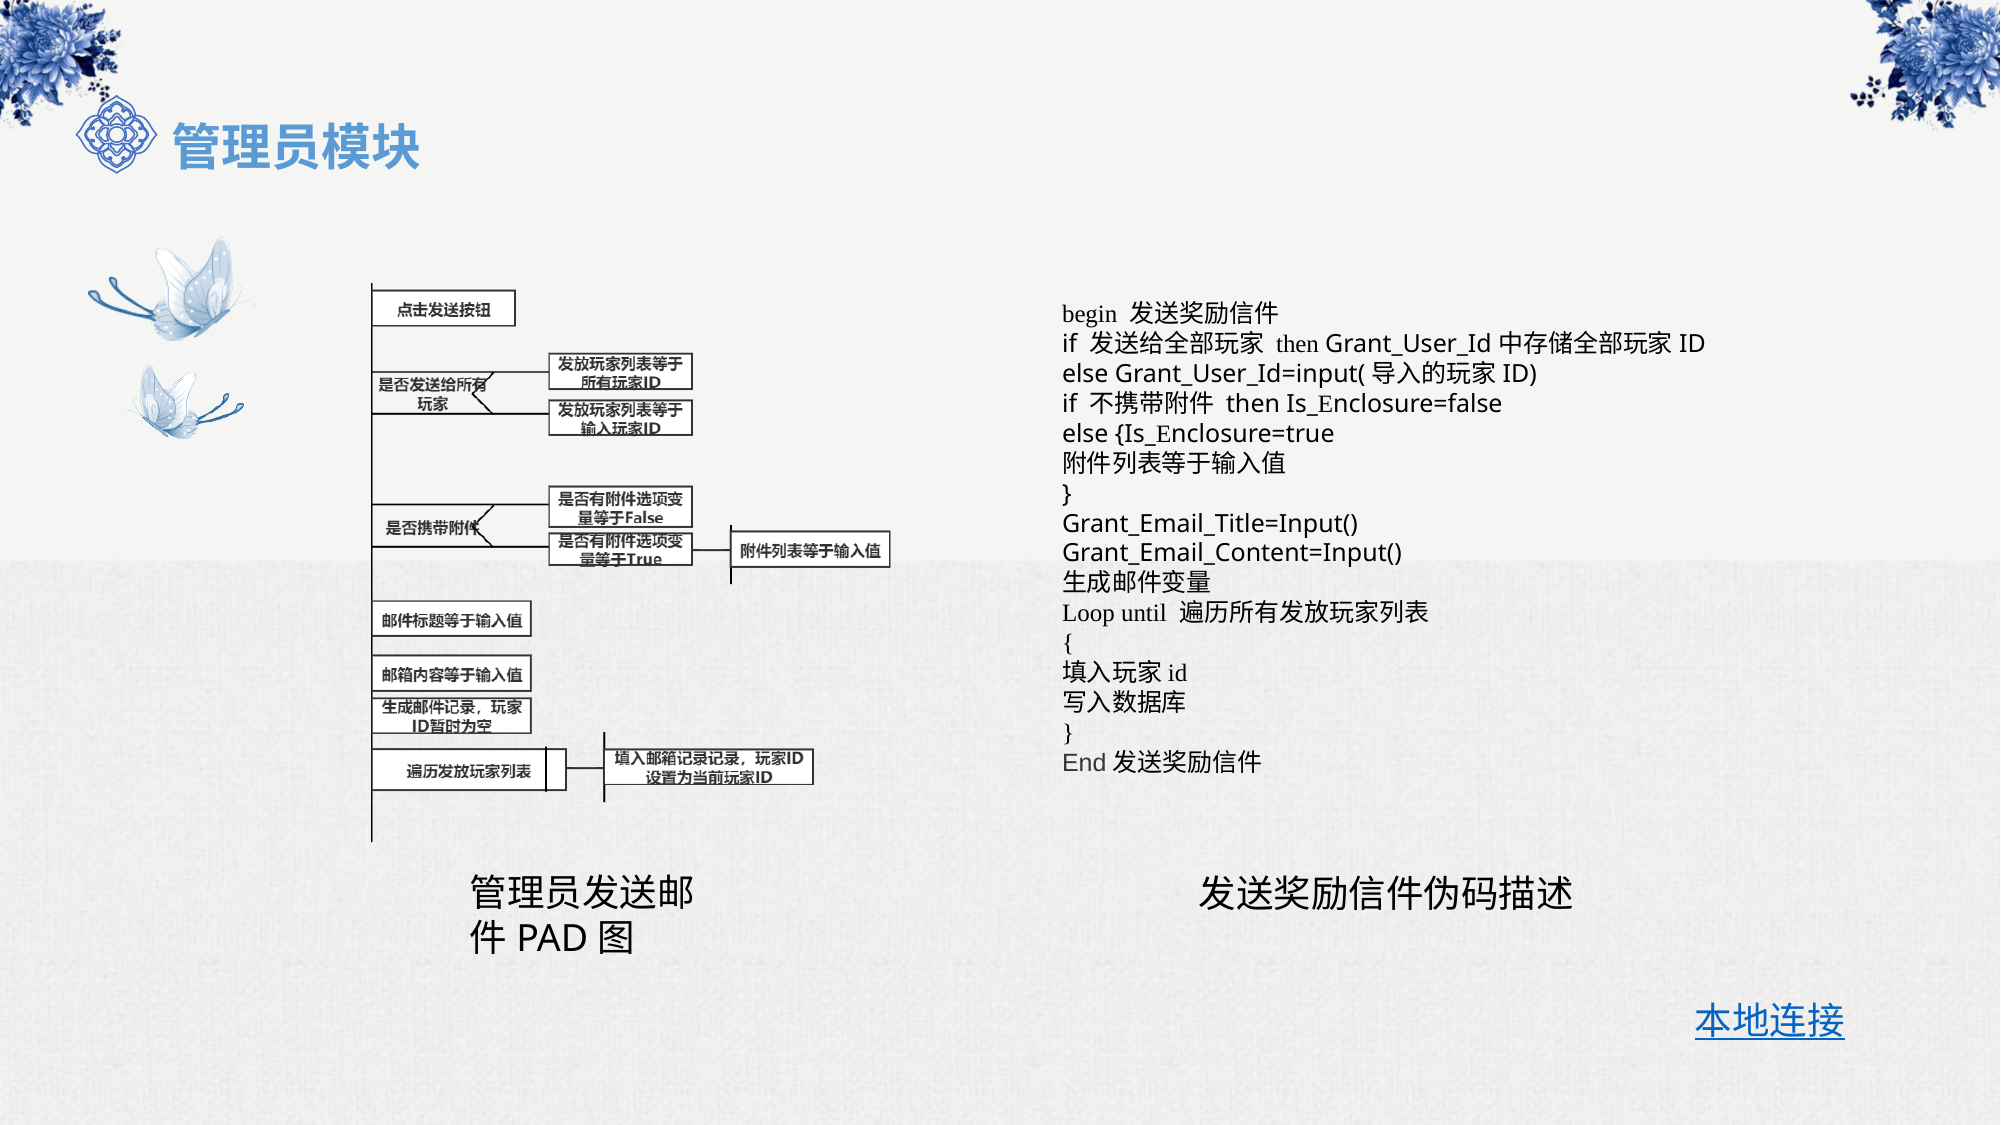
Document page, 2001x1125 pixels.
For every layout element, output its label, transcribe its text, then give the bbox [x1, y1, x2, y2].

text_box 本地连接 [1679, 989, 1872, 1059]
picture [0, 0, 2001, 1125]
text_box 发送奖励信件伪码描述 [969, 863, 1803, 923]
text_box 管理员发送邮件PAD图 [455, 864, 721, 966]
text_box begin 发送奖励信件 if 发送给全部玩家 then Grant_User_Id中存储全部玩家ID else Grant_User_Id=input(导入的玩家ID) if 不携带附件 then Is_Enclosure=false else {Is_Enclosure=true 附件列表等于输入值 } Grant_Email_Title=Input() Grant_Email_Content=Input() 生成邮件变量 Loop until 遍历所有发放玩家列表 { 填入玩家id 写入数据库 } End发送奖励信件 [1047, 290, 1881, 784]
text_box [76, 78, 660, 176]
